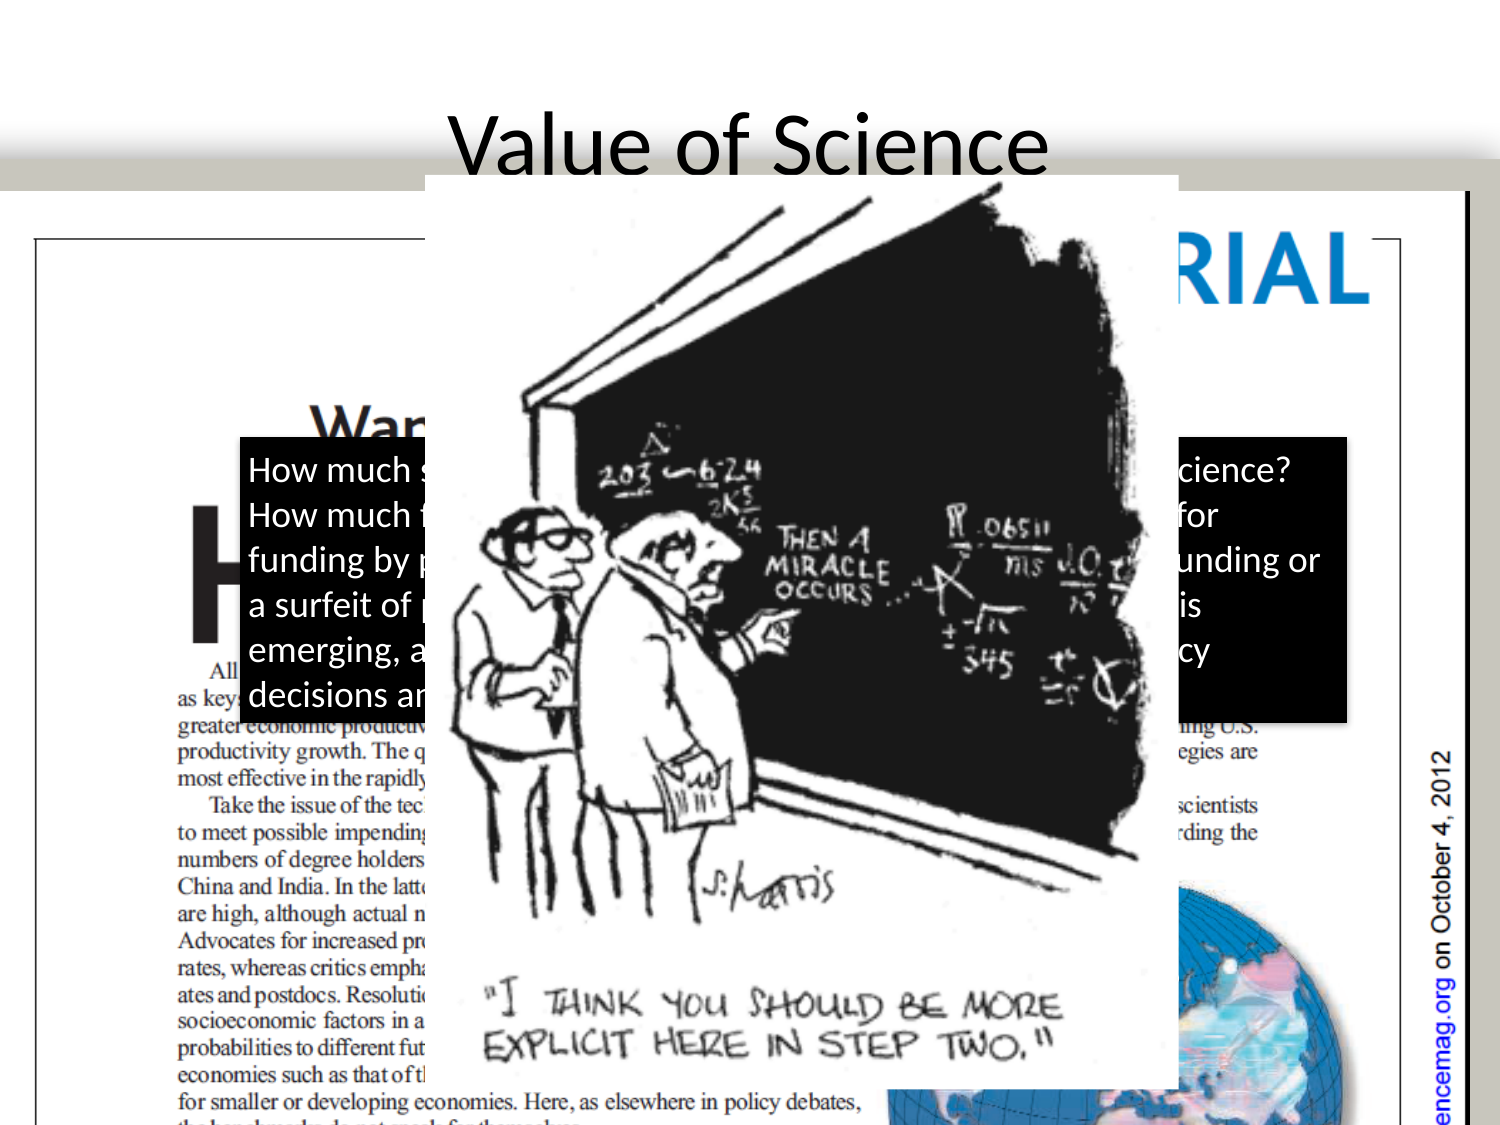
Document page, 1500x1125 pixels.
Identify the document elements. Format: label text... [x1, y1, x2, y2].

picture [0, 190, 1471, 1125]
picture [1246, 943, 1256, 949]
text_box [424, 174, 1179, 1090]
picture [1200, 943, 1218, 952]
title Value of Science [74, 44, 1426, 189]
